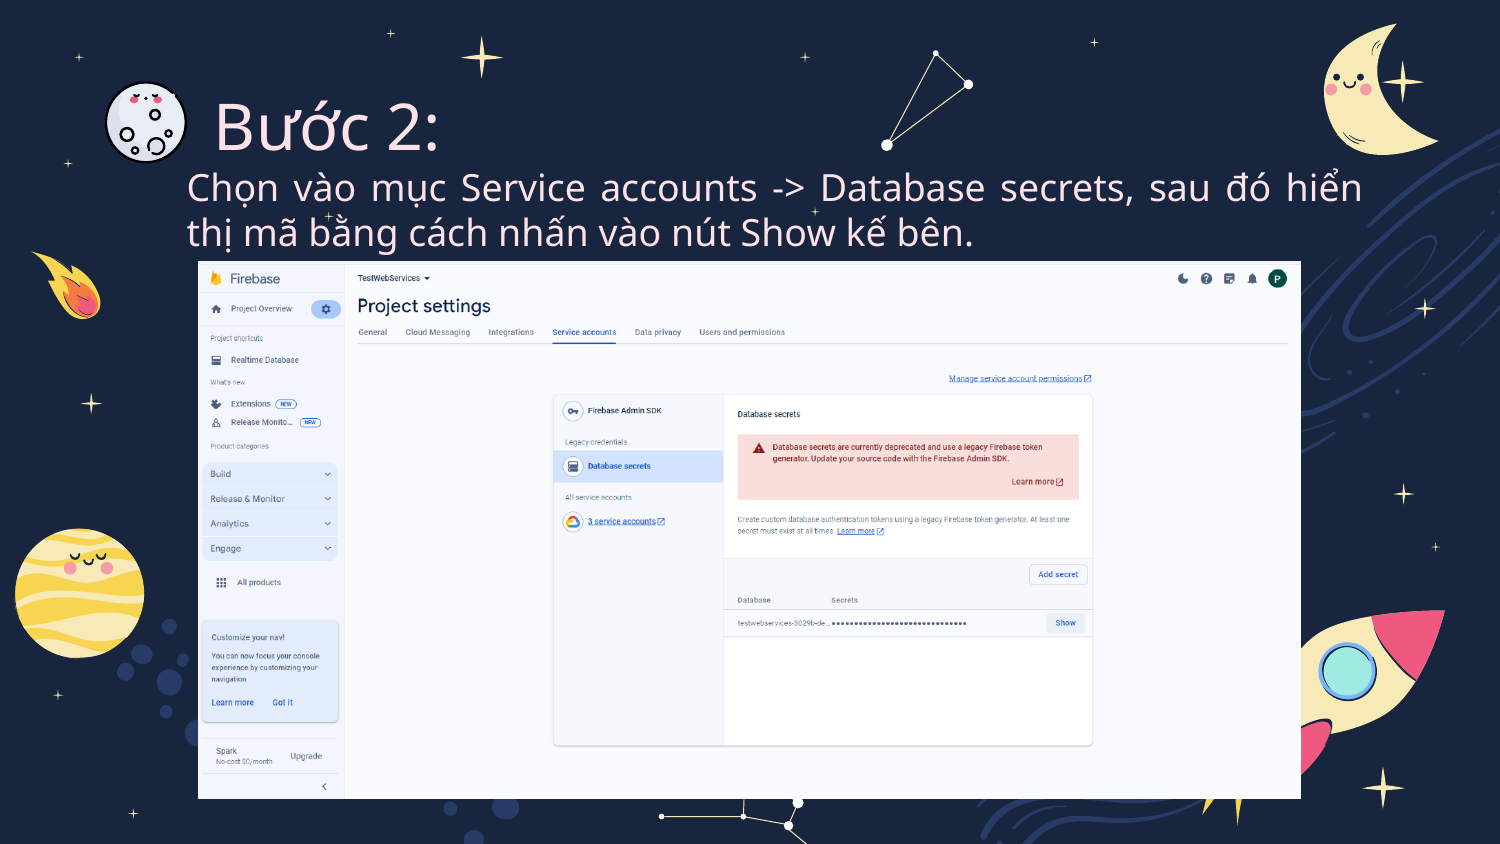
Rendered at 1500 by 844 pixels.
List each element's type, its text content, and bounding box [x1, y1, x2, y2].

title Bước 2: [198, 78, 1463, 171]
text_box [1301, 23, 1439, 156]
text_box Chọn vào mục Service accounts -> Database secrets, sau đó hiển thị mã bằng cách nhấn vào nút Show kế bên. [171, 163, 1380, 256]
picture [197, 261, 1301, 799]
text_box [8, 526, 145, 659]
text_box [104, 80, 188, 164]
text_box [1305, 634, 1471, 798]
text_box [880, 49, 974, 152]
